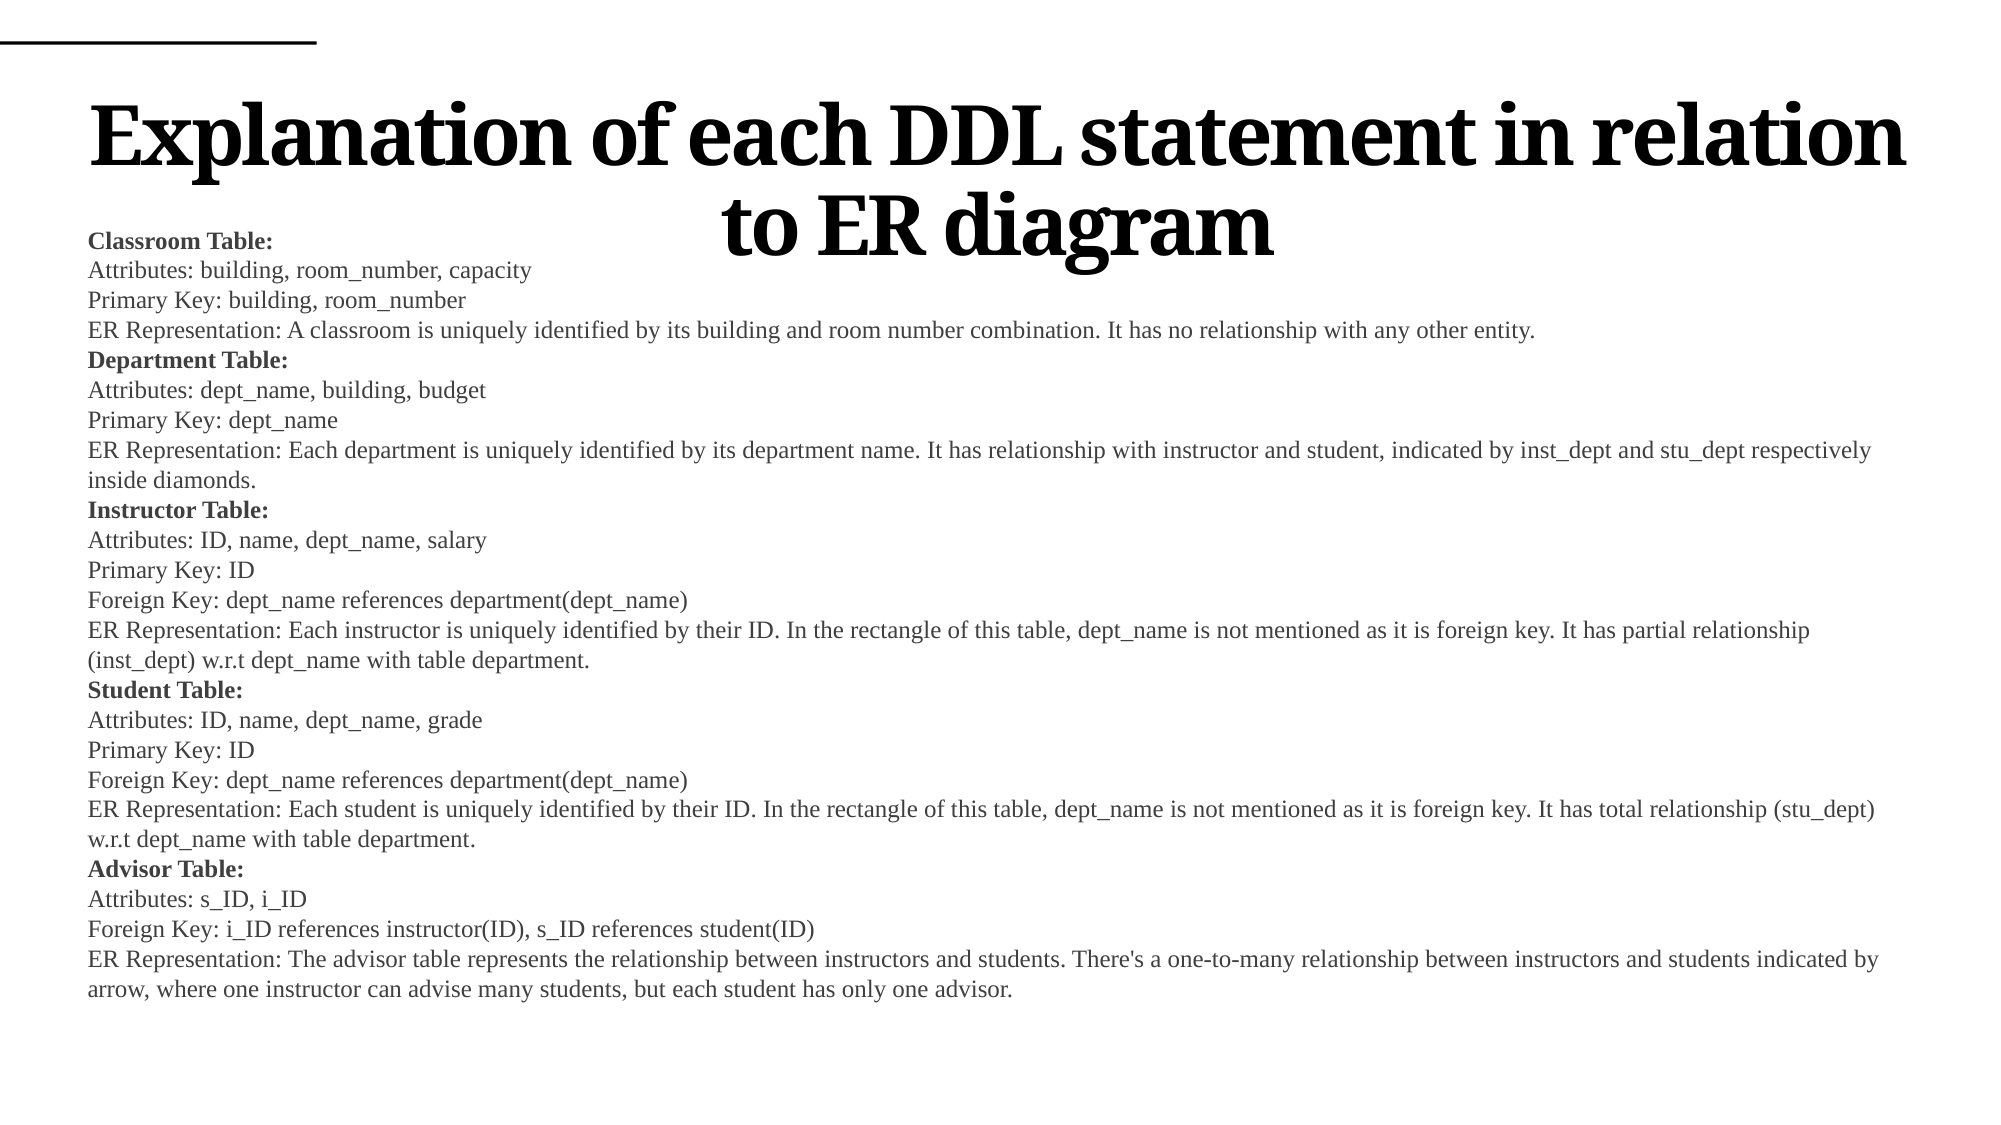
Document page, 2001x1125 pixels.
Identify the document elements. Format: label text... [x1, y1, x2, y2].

text_box Classroom Table: Attributes: building, room_number, capacity Primary Key: building, room_number ER Representation: A classroom is uniquely identified by its building and room number combination. It has no relationship with any other entity. Department Table: Attributes: dept_name, building, budget Primary Key: dept_name ER Representation: Each department is uniquely identified by its department name. It has relationship with instructor and student, indicated by inst_dept and stu_dept respectively inside diamonds. Instructor Table: Attributes: ID, name, dept_name, salary Primary Key: ID Foreign Key: dept_name references department(dept_name) ER Representation: Each instructor is uniquely identified by their ID. In the rectangle of this table, dept_name is not mentioned as it is foreign key. It has partial relationship (inst_dept) w.r.t dept_name with table department. Student Table: Attributes: ID, name, dept_name, grade Primary Key: ID Foreign Key: dept_name references department(dept_name) ER Representation: Each student is uniquely identified by their ID. In the rectangle of this table, dept_name is not mentioned as it is foreign key. It has total relationship (stu_dept) w.r.t dept_name with table department. Advisor Table: Attributes: s_ID, i_ID Foreign Key: i_ID references instructor(ID), s_ID references student(ID) ER Representation: The advisor table represents the relationship between instructors and students. There's a one-to-many relationship between instructors and students indicated by arrow, where one instructor can advise many students, but each student has only one advisor. [72, 216, 1915, 1010]
title Explanation of each DDL statement in relation to ER diagram [84, 85, 1927, 300]
